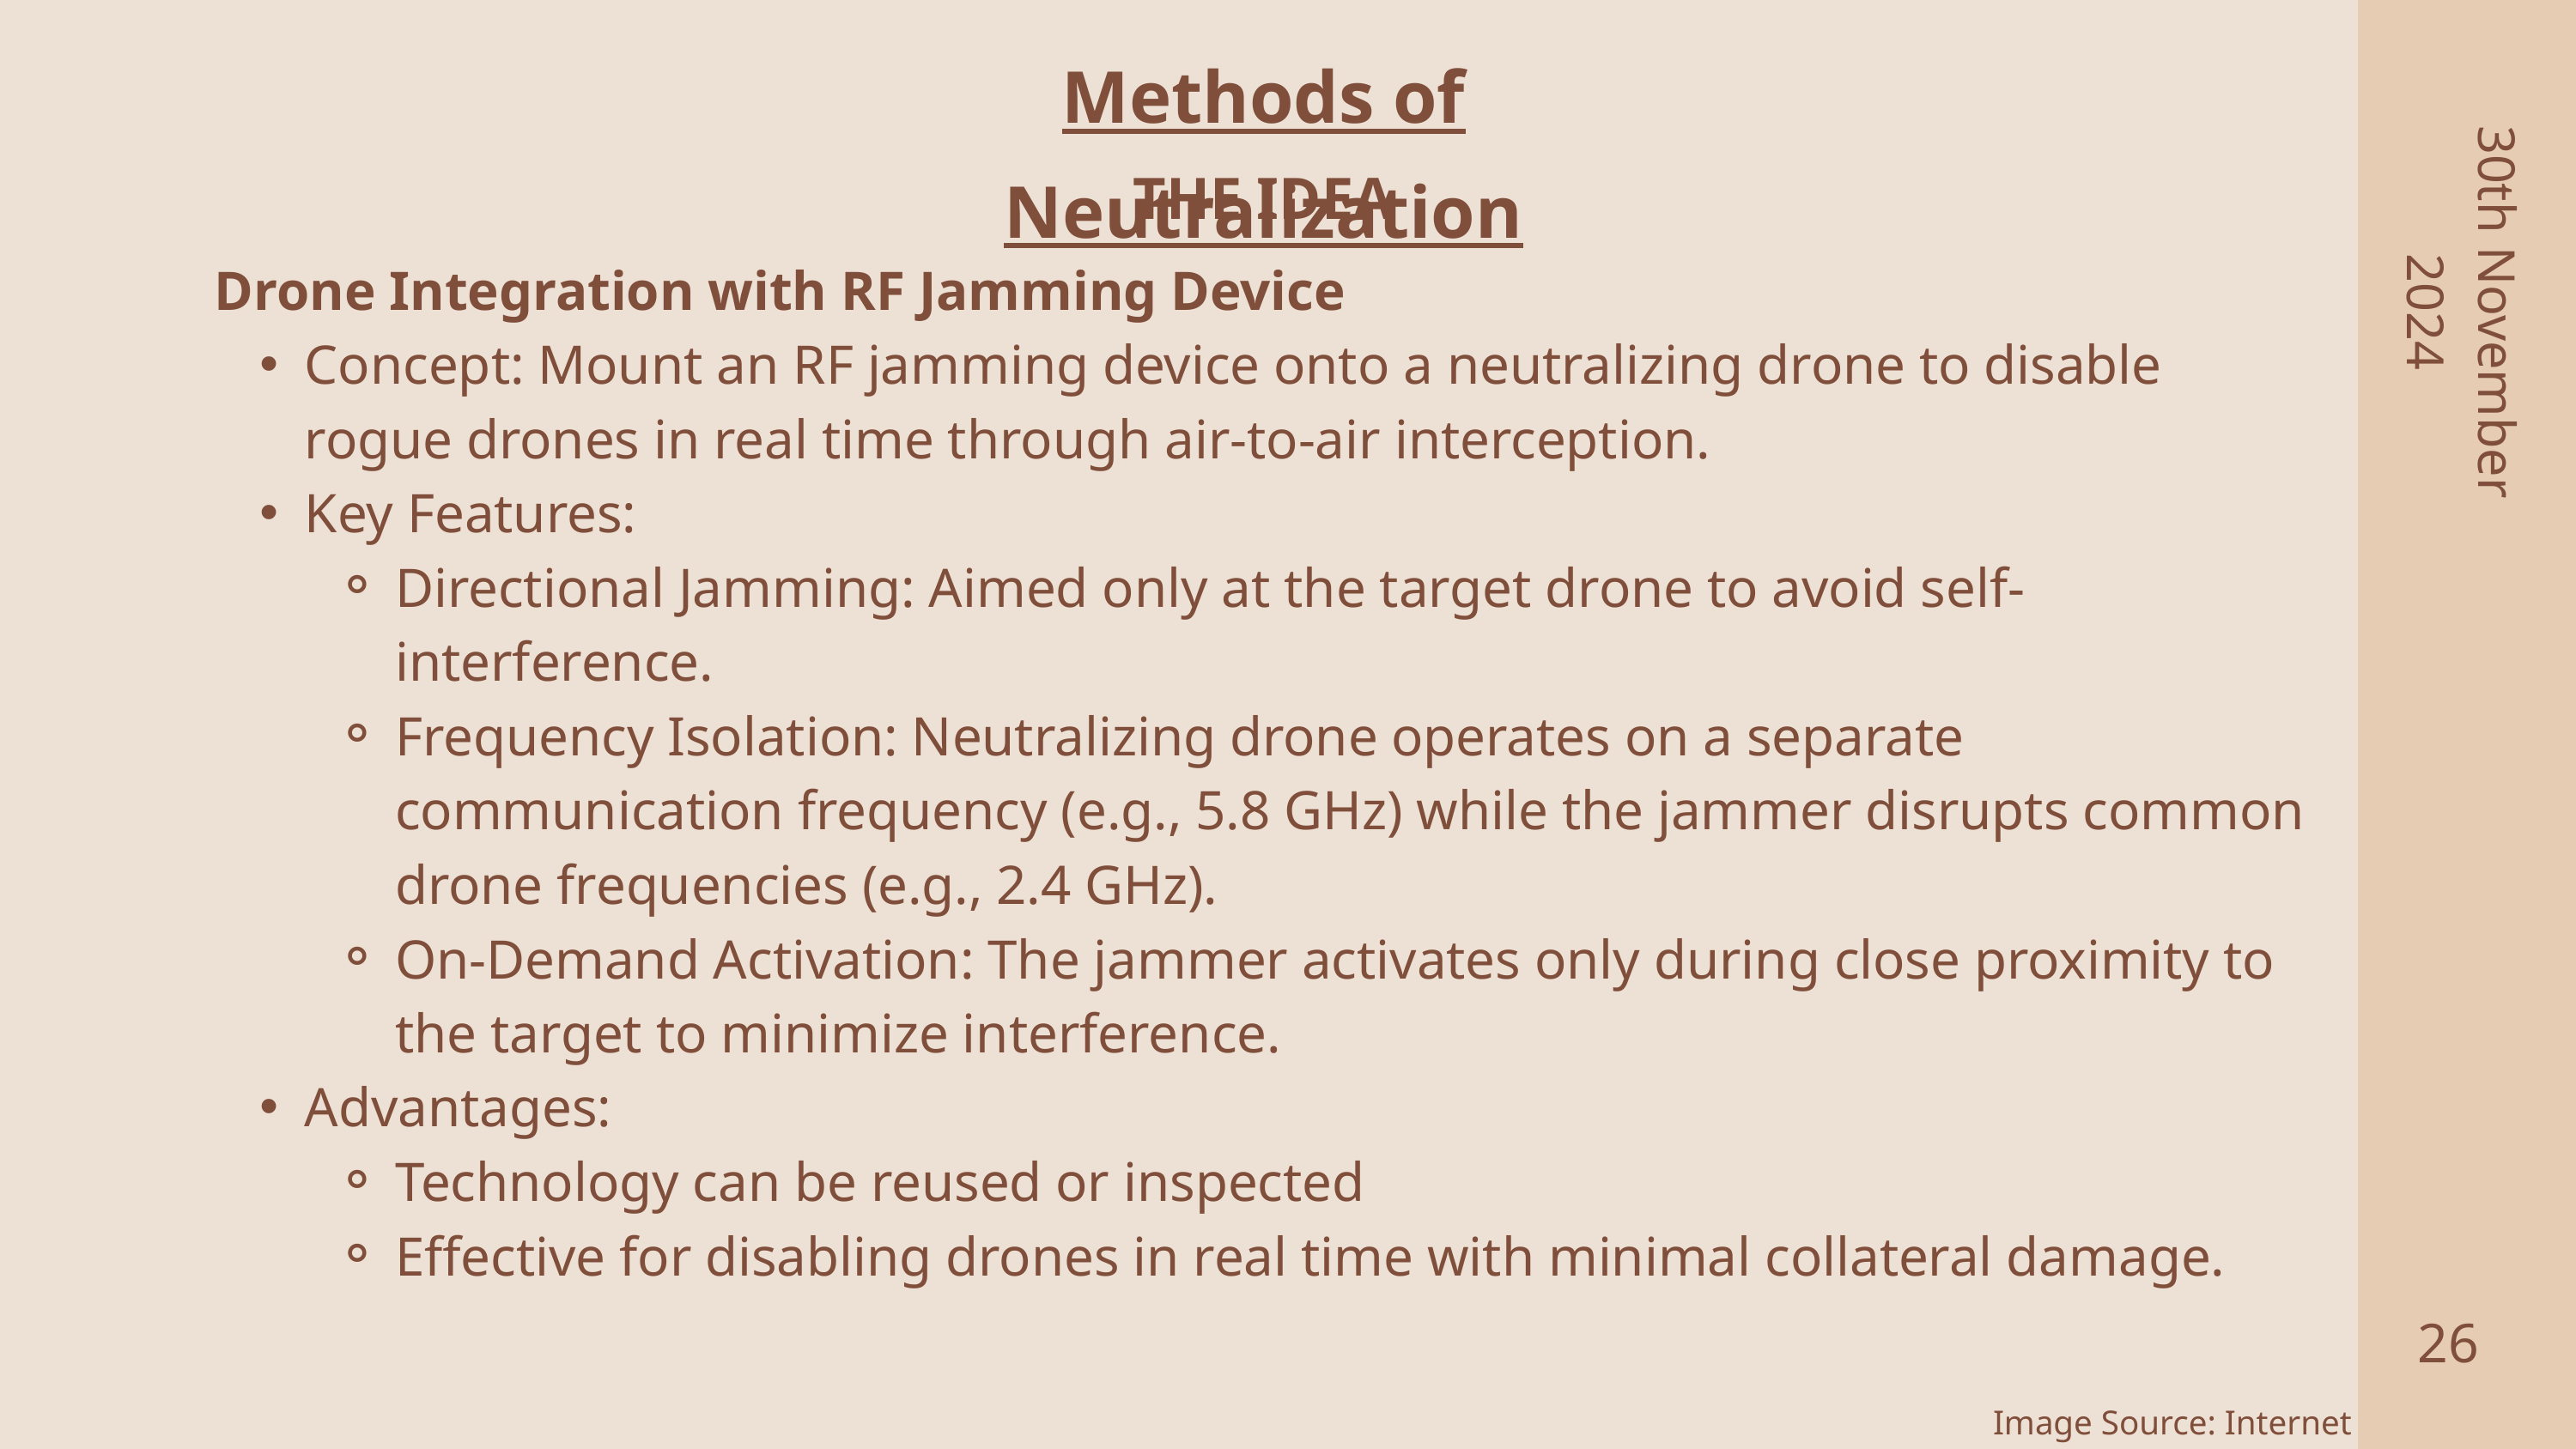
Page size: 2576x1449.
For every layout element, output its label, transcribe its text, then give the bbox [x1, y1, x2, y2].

text_box Image Source: Internet [1381, 1395, 2354, 1442]
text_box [2357, 0, 2576, 1449]
text_box THE IDEA [1131, 150, 1396, 231]
text_box Methods of Neutralization [805, 23, 1722, 246]
text_box Drone Integration with RF Jamming Device Concept: Mount an RF jamming device onto a neutralizing drone to disable rogue drones in real time through air-to-air interception. Key Features: Directional Jamming: Aimed only at the target drone to avoid self-interference. Frequency Isolation: Neutralizing drone operates on a separate communication frequency (e.g., 5.8 GHz) while the jammer disrupts common drone frequencies (e.g., 2.4 GHz). On-Demand Activation: The jammer activates only during close proximity to the target to minimize interference. Advantages: Technology can be reused or inspected Effective for disabling drones in real time with minimal collateral damage. [214, 246, 2313, 1361]
